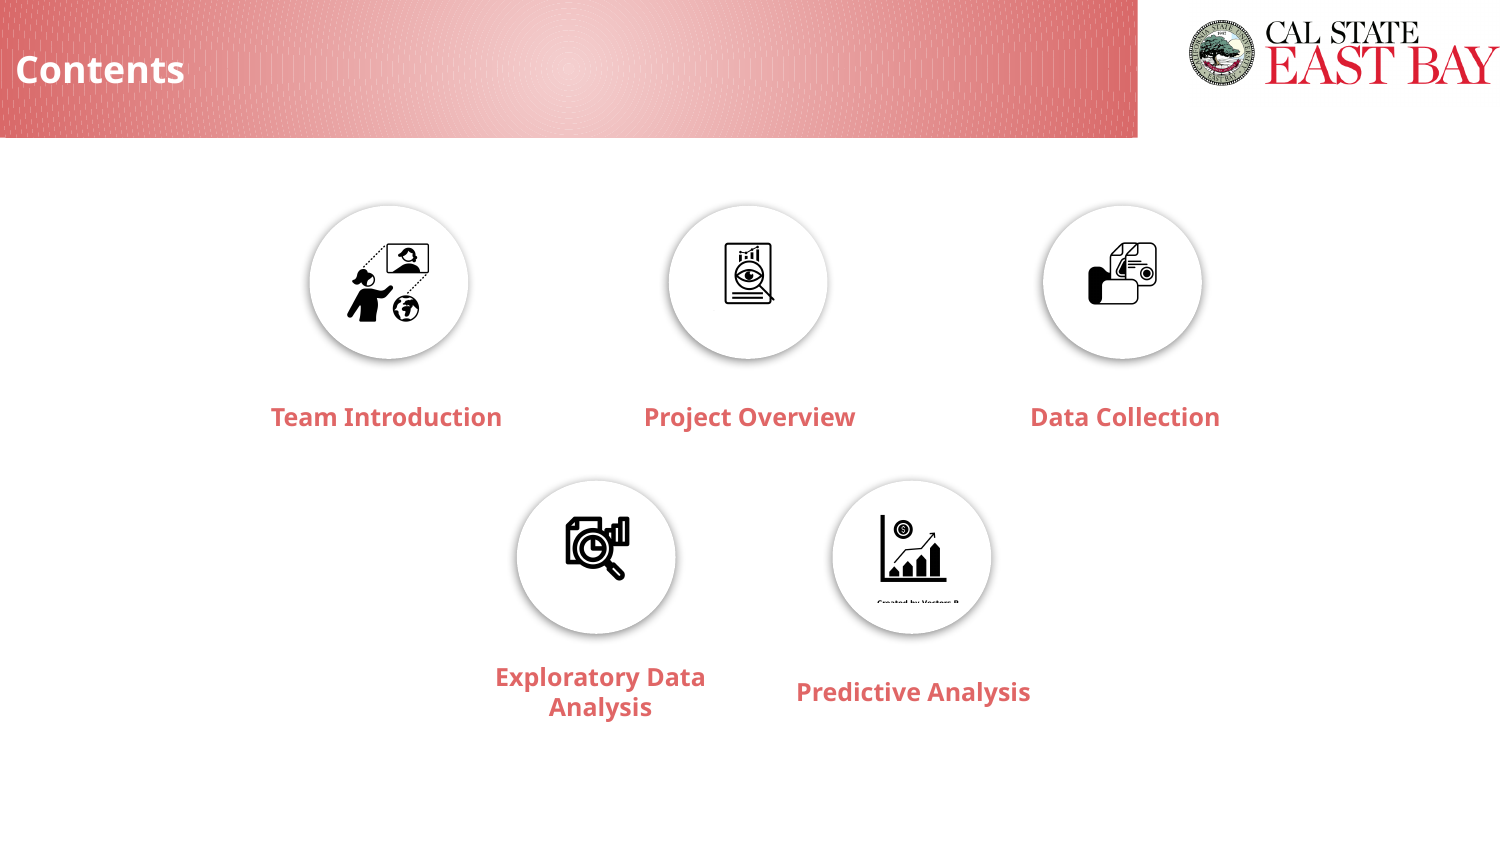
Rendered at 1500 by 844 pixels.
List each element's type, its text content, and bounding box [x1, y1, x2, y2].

picture [1189, 0, 1500, 107]
text_box Predictive Analysis [761, 650, 1067, 733]
text_box Data Collection [972, 375, 1279, 458]
text_box [832, 480, 992, 634]
text_box Team Introduction [234, 375, 540, 458]
picture [1077, 237, 1168, 328]
text_box Exploratory Data Analysis [447, 650, 754, 733]
picture [343, 237, 434, 328]
text_box [309, 205, 469, 359]
text_box Contents [0, 0, 1138, 138]
picture [552, 512, 643, 603]
text_box [1043, 205, 1202, 359]
text_box [668, 205, 828, 359]
text_box [516, 480, 676, 634]
picture [704, 237, 795, 328]
text_box Project Overview [597, 375, 903, 458]
picture [868, 512, 959, 603]
